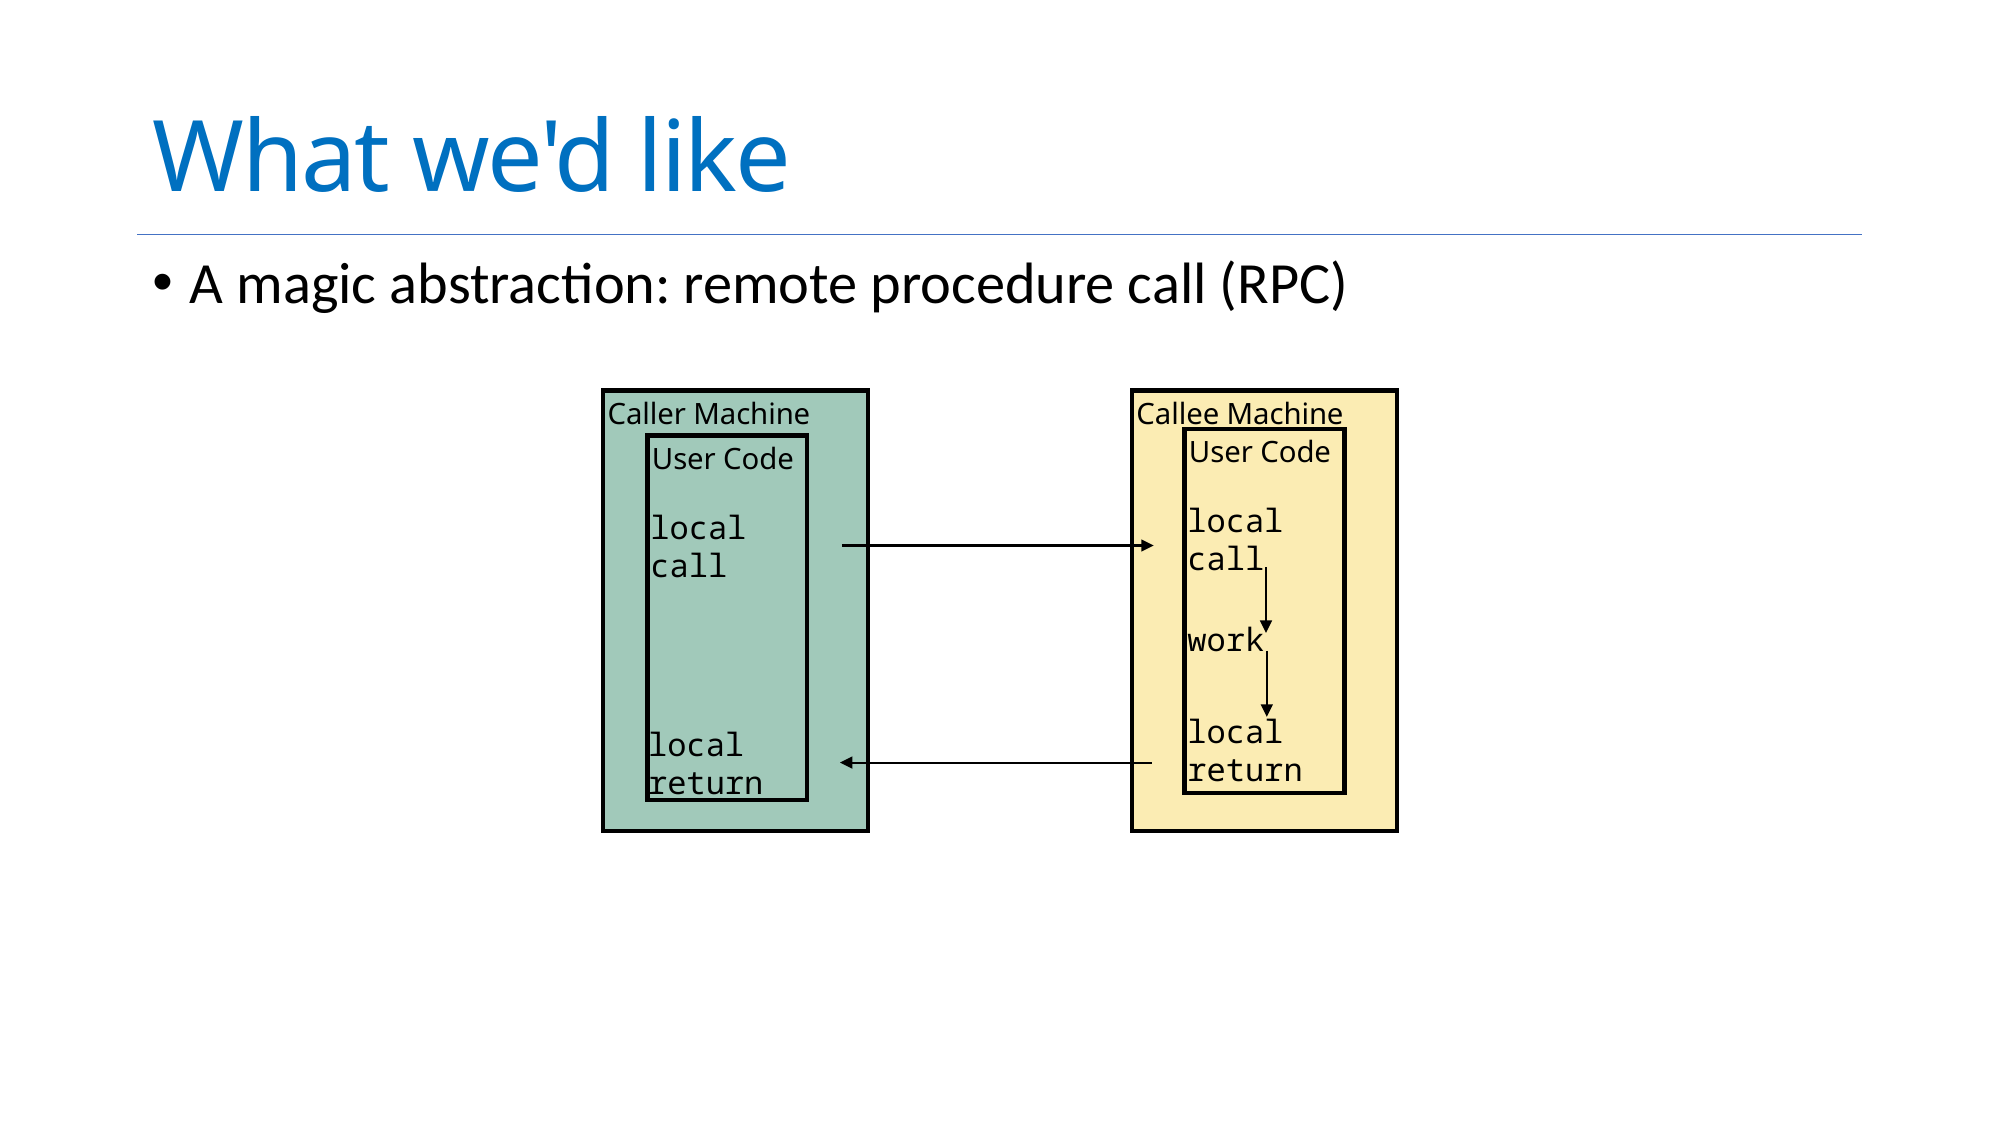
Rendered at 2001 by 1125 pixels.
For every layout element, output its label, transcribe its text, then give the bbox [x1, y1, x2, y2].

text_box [603, 390, 1397, 831]
list A magic abstraction: remote procedure call (RPC) [137, 246, 1432, 960]
title What we'd like [137, 3, 1863, 221]
